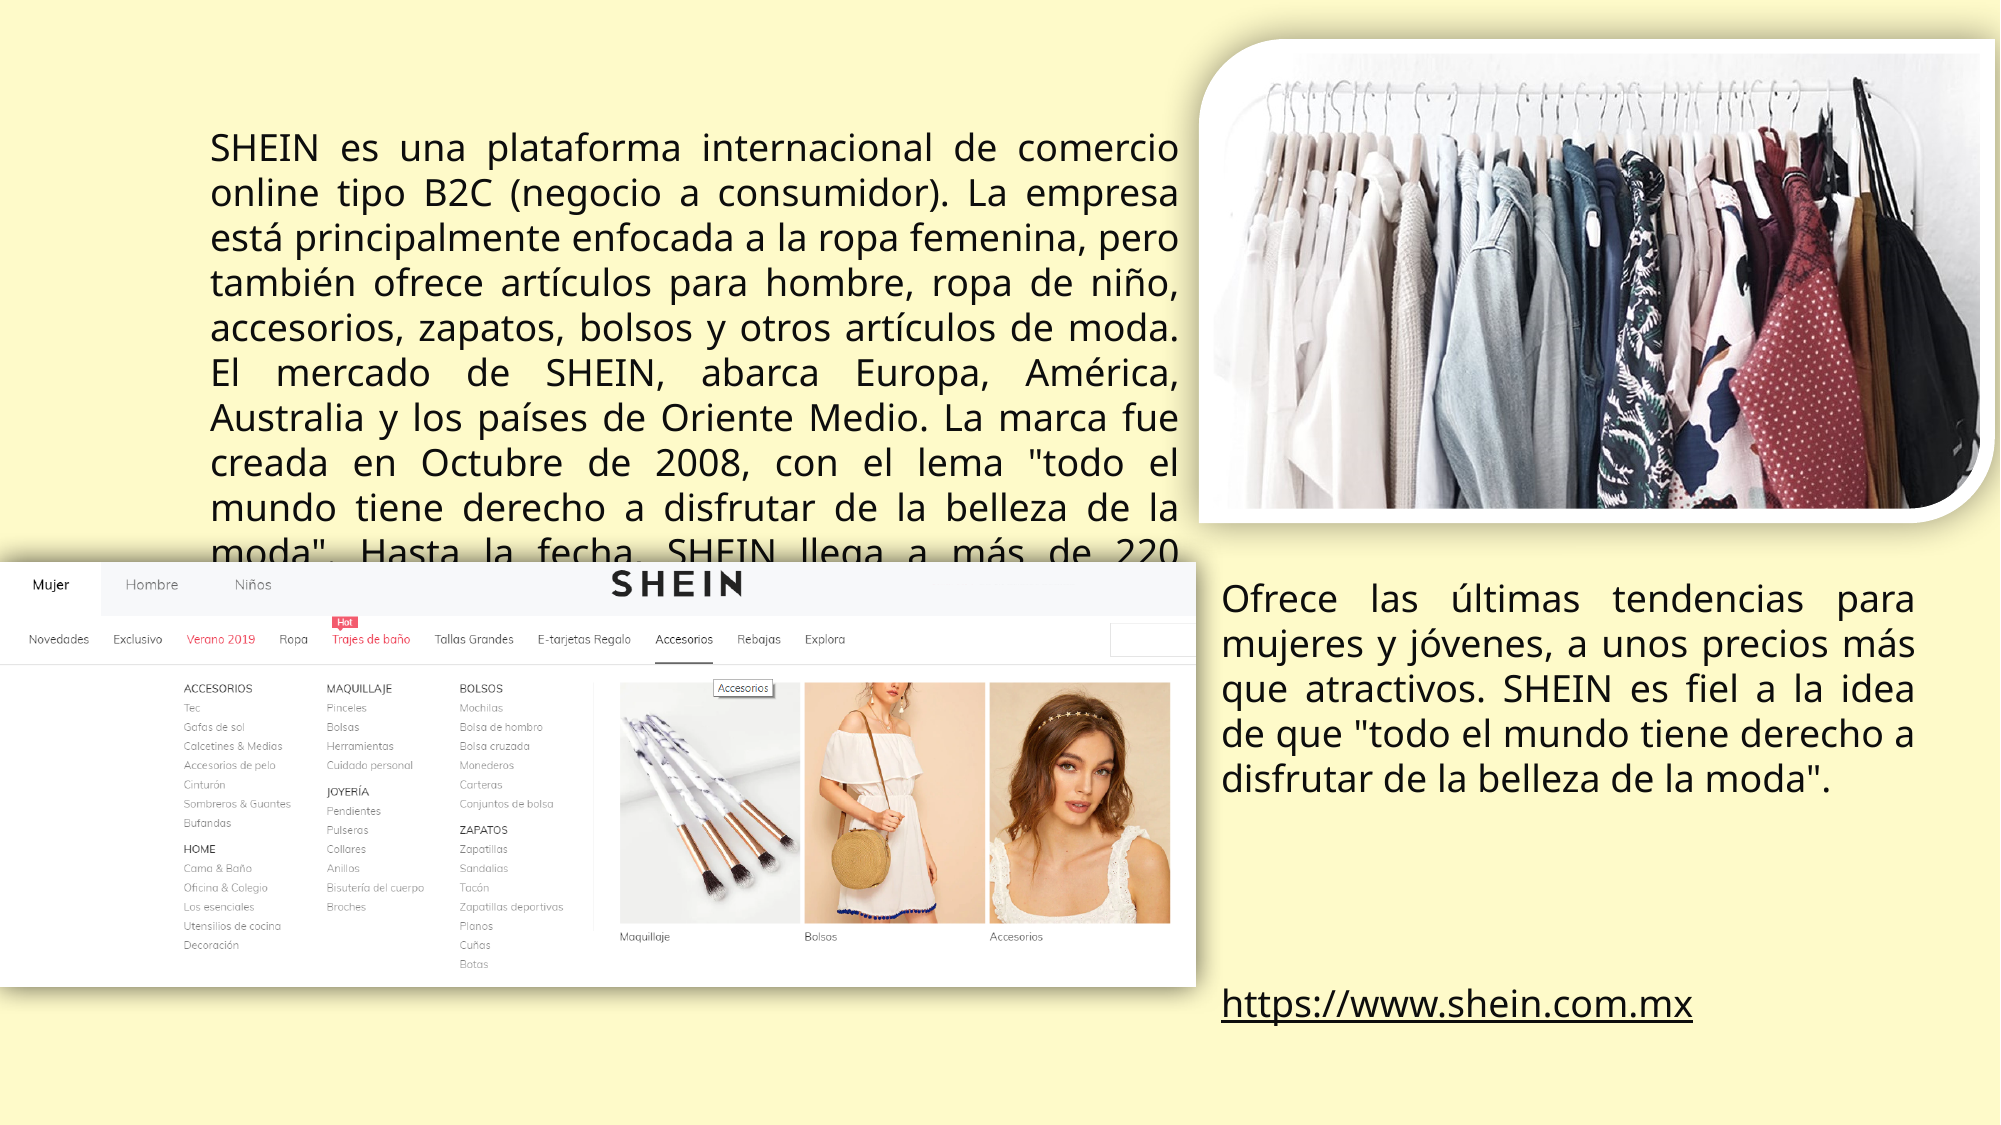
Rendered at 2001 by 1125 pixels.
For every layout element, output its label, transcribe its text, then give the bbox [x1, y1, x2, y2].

text_box SHEIN es una plataforma internacional de comercio online tipo B2C (negocio a consumidor). La empresa está principalmente enfocada a la ropa femenina, pero también ofrece artículos para hombre, ropa de niño, accesorios, zapatos, bolsos y otros artículos de moda. El mercado de SHEIN, abarca Europa, América, Australia y los países de Oriente Medio. La marca fue creada en Octubre de 2008, con el lema "todo el mundo tiene derecho a disfrutar de la belleza de la moda". Hasta la fecha, SHEIN llega a más de 220 países y regiones alrededor del mundo. [195, 116, 1186, 539]
picture [0, 562, 1196, 987]
text_box Ofrece las últimas tendencias para mujeres y jóvenes, a unos precios más que atractivos. SHEIN es fiel a la idea de que "todo el mundo tiene derecho a disfrutar de la belleza de la moda". https://www.shein.com.mx [1206, 567, 1932, 1039]
picture [1205, 46, 1988, 517]
